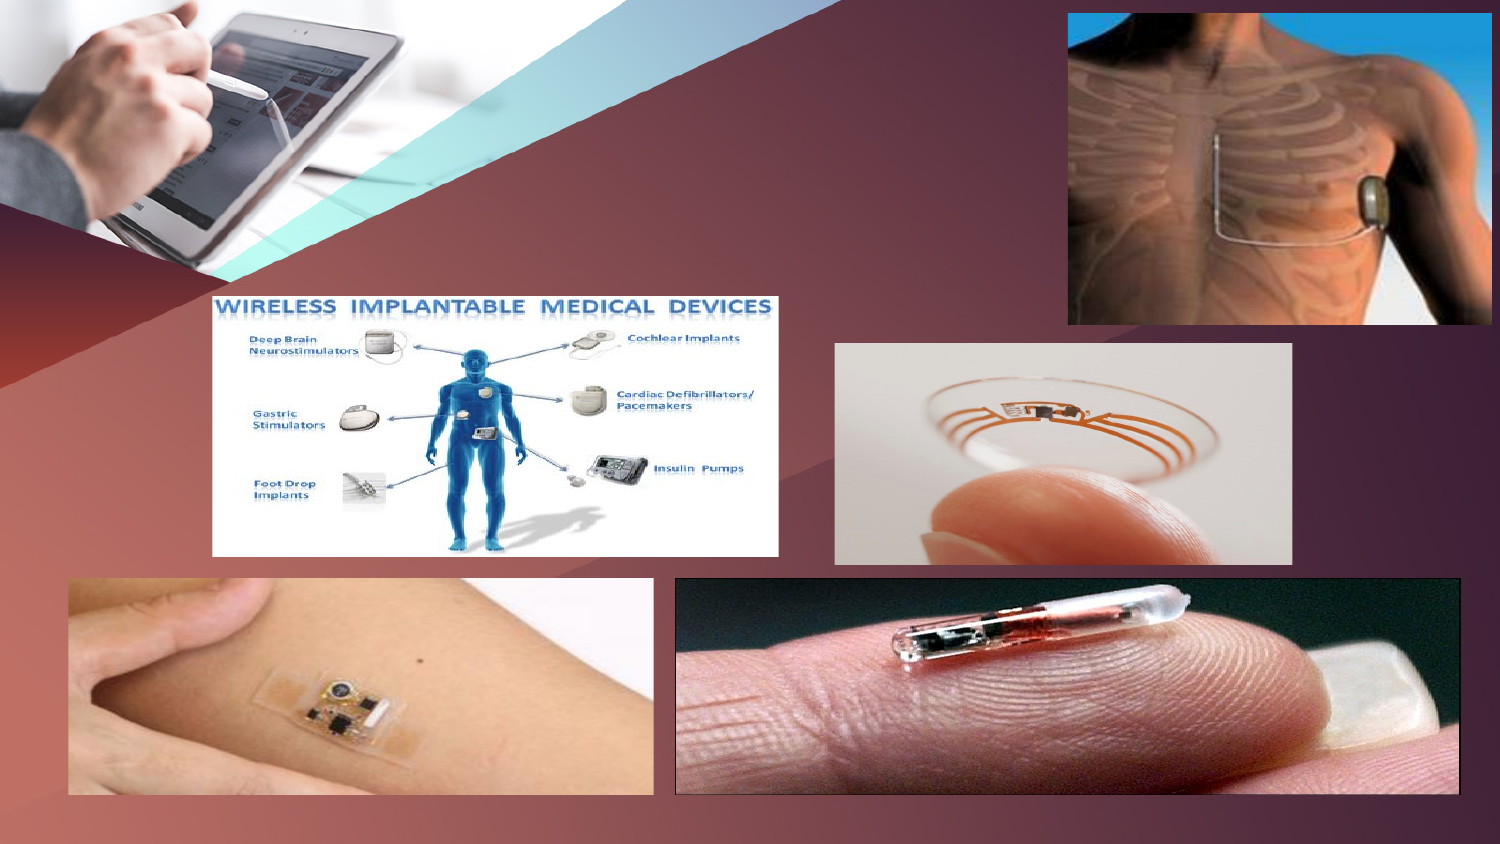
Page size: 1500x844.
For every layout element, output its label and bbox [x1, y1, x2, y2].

picture [0, 0, 1500, 844]
text_box [212, 13, 1493, 558]
text_box [68, 578, 654, 795]
text_box [675, 578, 1461, 795]
